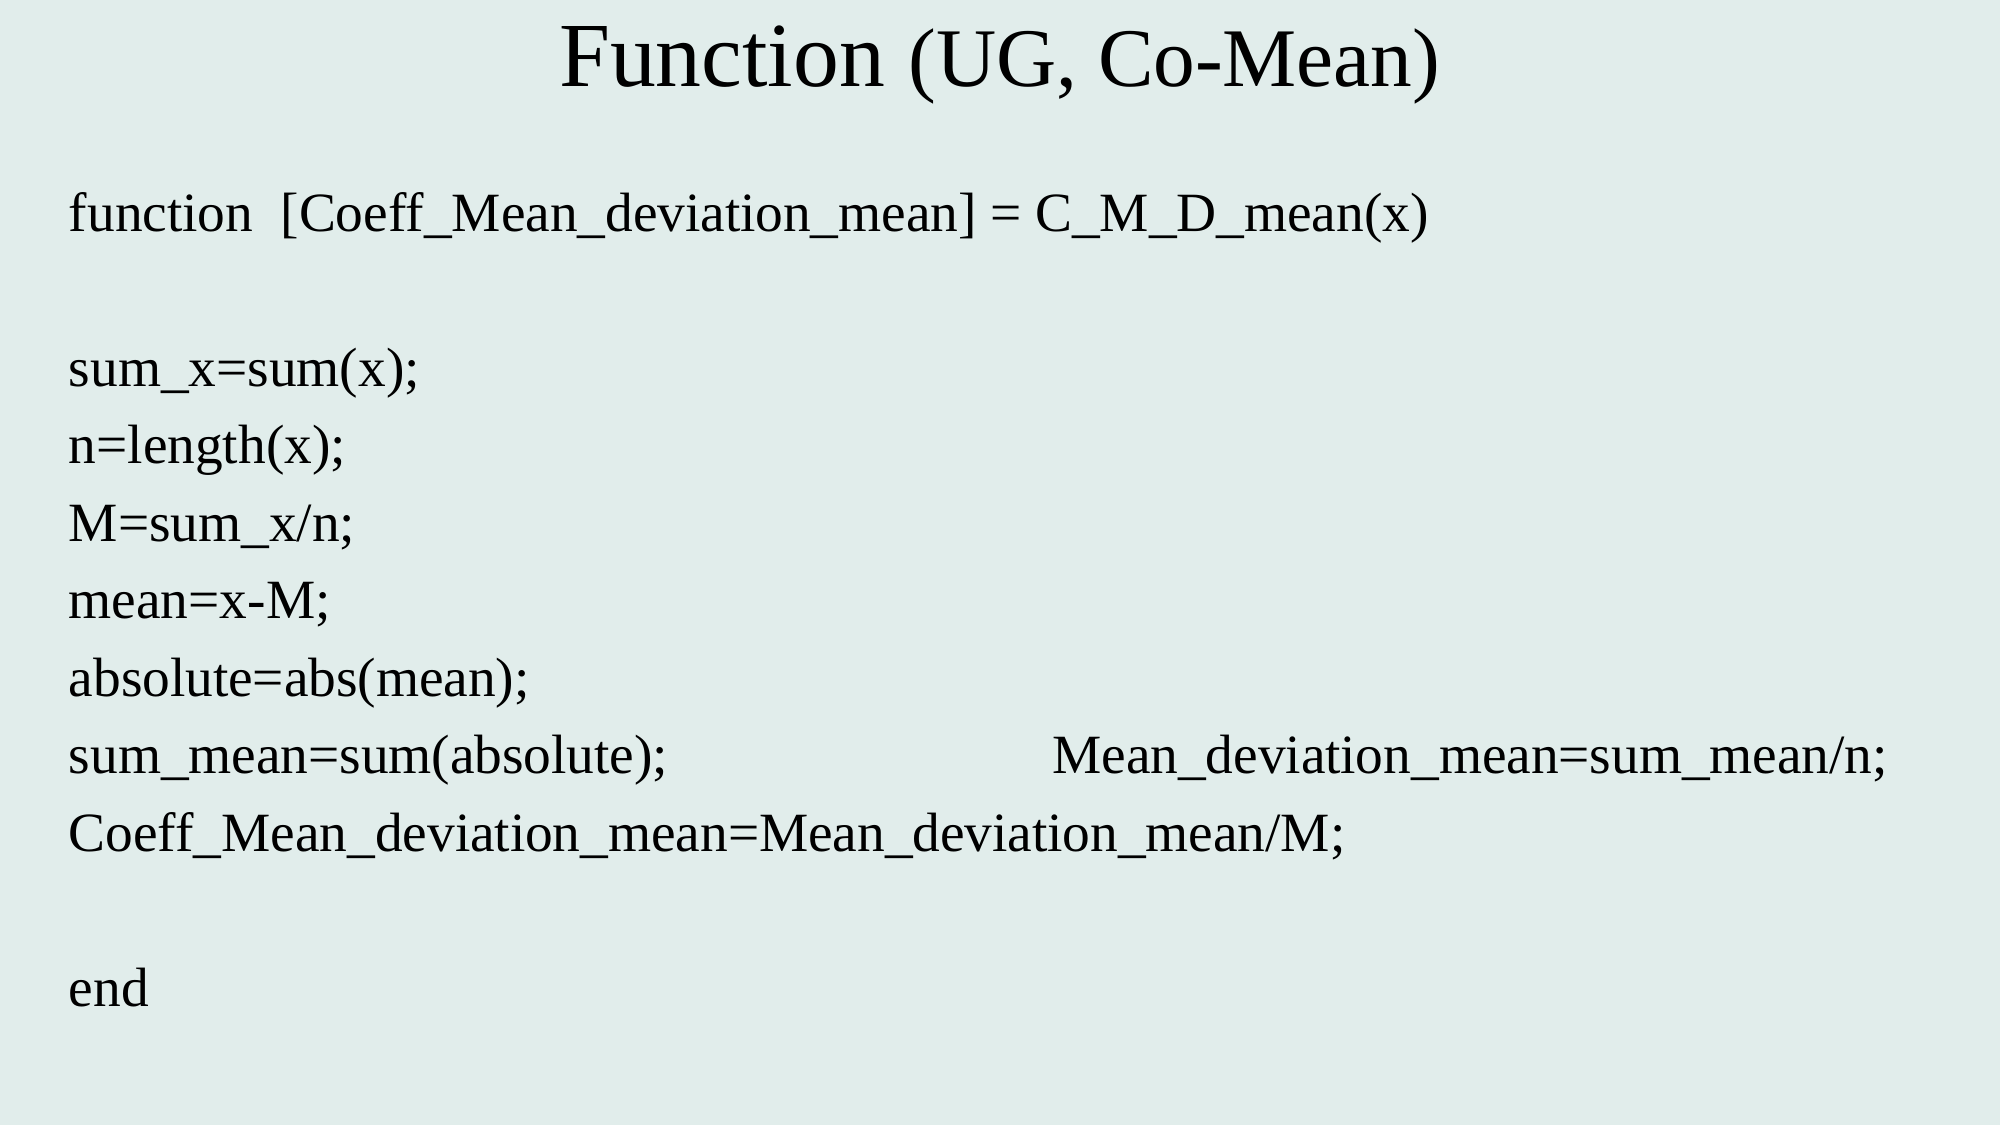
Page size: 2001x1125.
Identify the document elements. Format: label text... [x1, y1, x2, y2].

list function [Coeff_Mean_deviation_mean] = C_M_D_mean(x) sum_x=sum(x); n=length(x); M=sum_x/n; mean=x-M; absolute=abs(mean); sum_mean=sum(absolute); Mean_deviation_mean=sum_mean/n; Coeff_Mean_deviation_mean=Mean_deviation_mean/M; end [53, 168, 1929, 1083]
title Function (UG, Co-Mean) [429, 0, 1571, 121]
